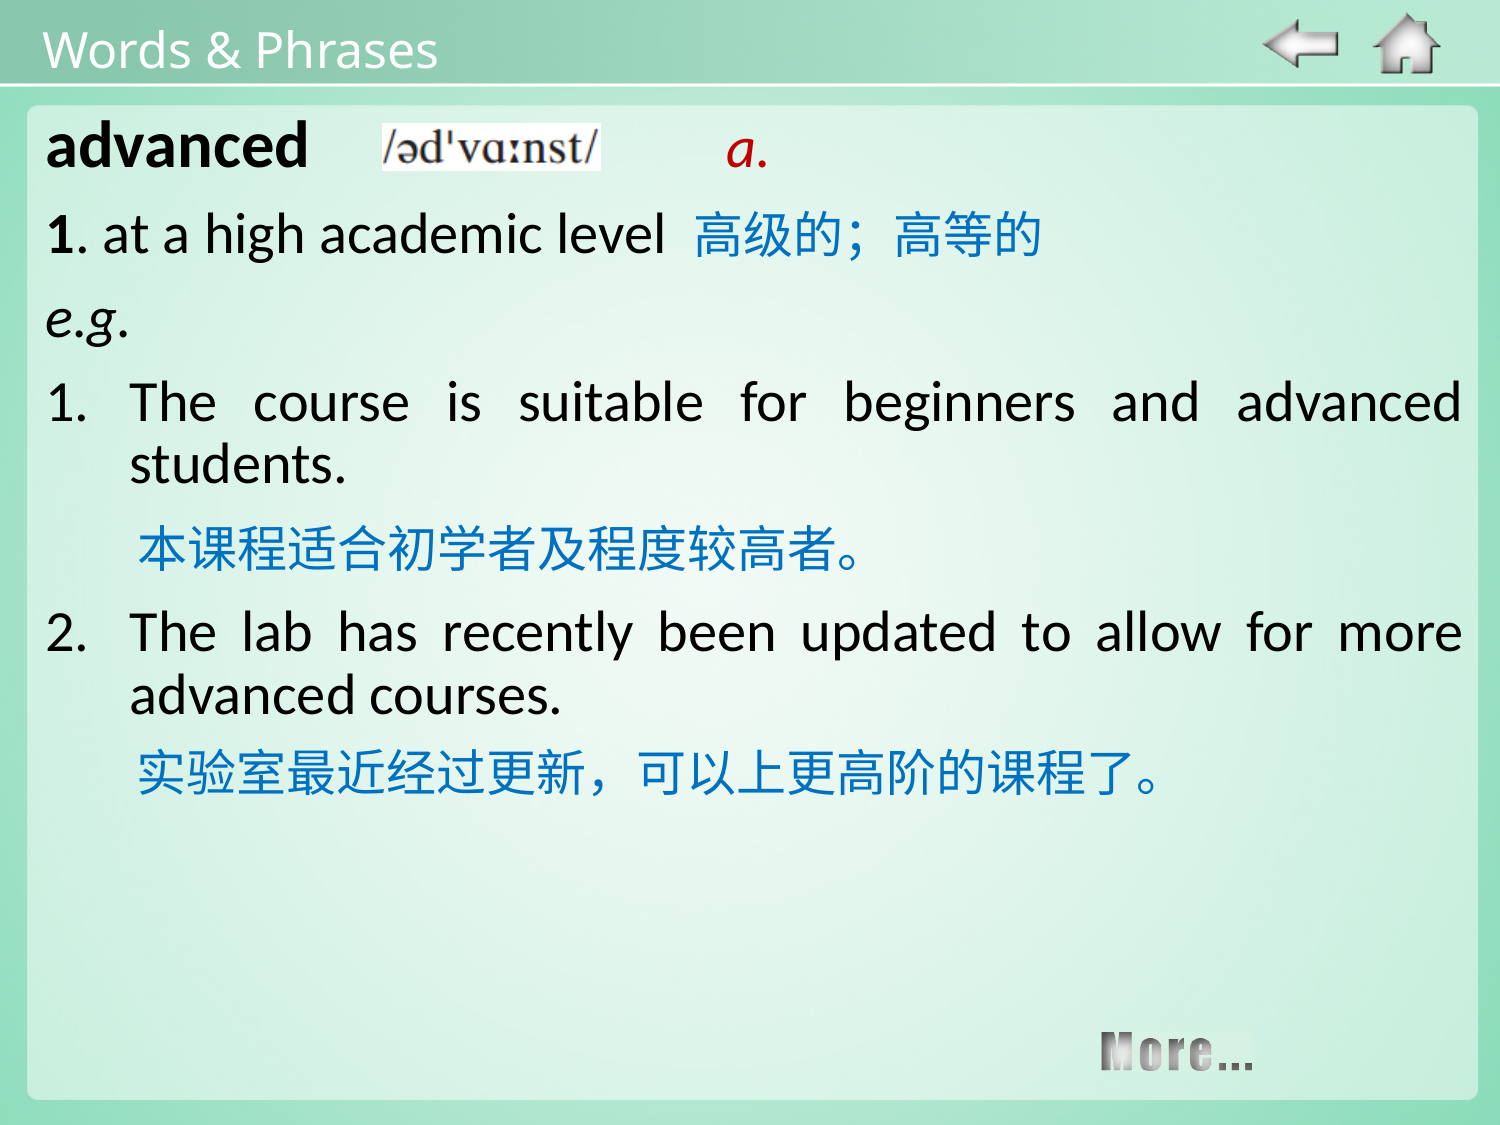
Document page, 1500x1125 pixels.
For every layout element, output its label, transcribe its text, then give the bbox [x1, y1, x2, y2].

list advanced a. 1. at a high academic level 高级的；高等的 e.g. The course is suitable for beginners and advanced students. 本课程适合初学者及程度较高者。 The lab has recently been updated to allow for more advanced courses. 实验室最近经过更新，可以上更高阶的课程了。 [29, 102, 1480, 1099]
text_box Words & Phrases [27, 11, 582, 87]
picture [0, 0, 1500, 1125]
